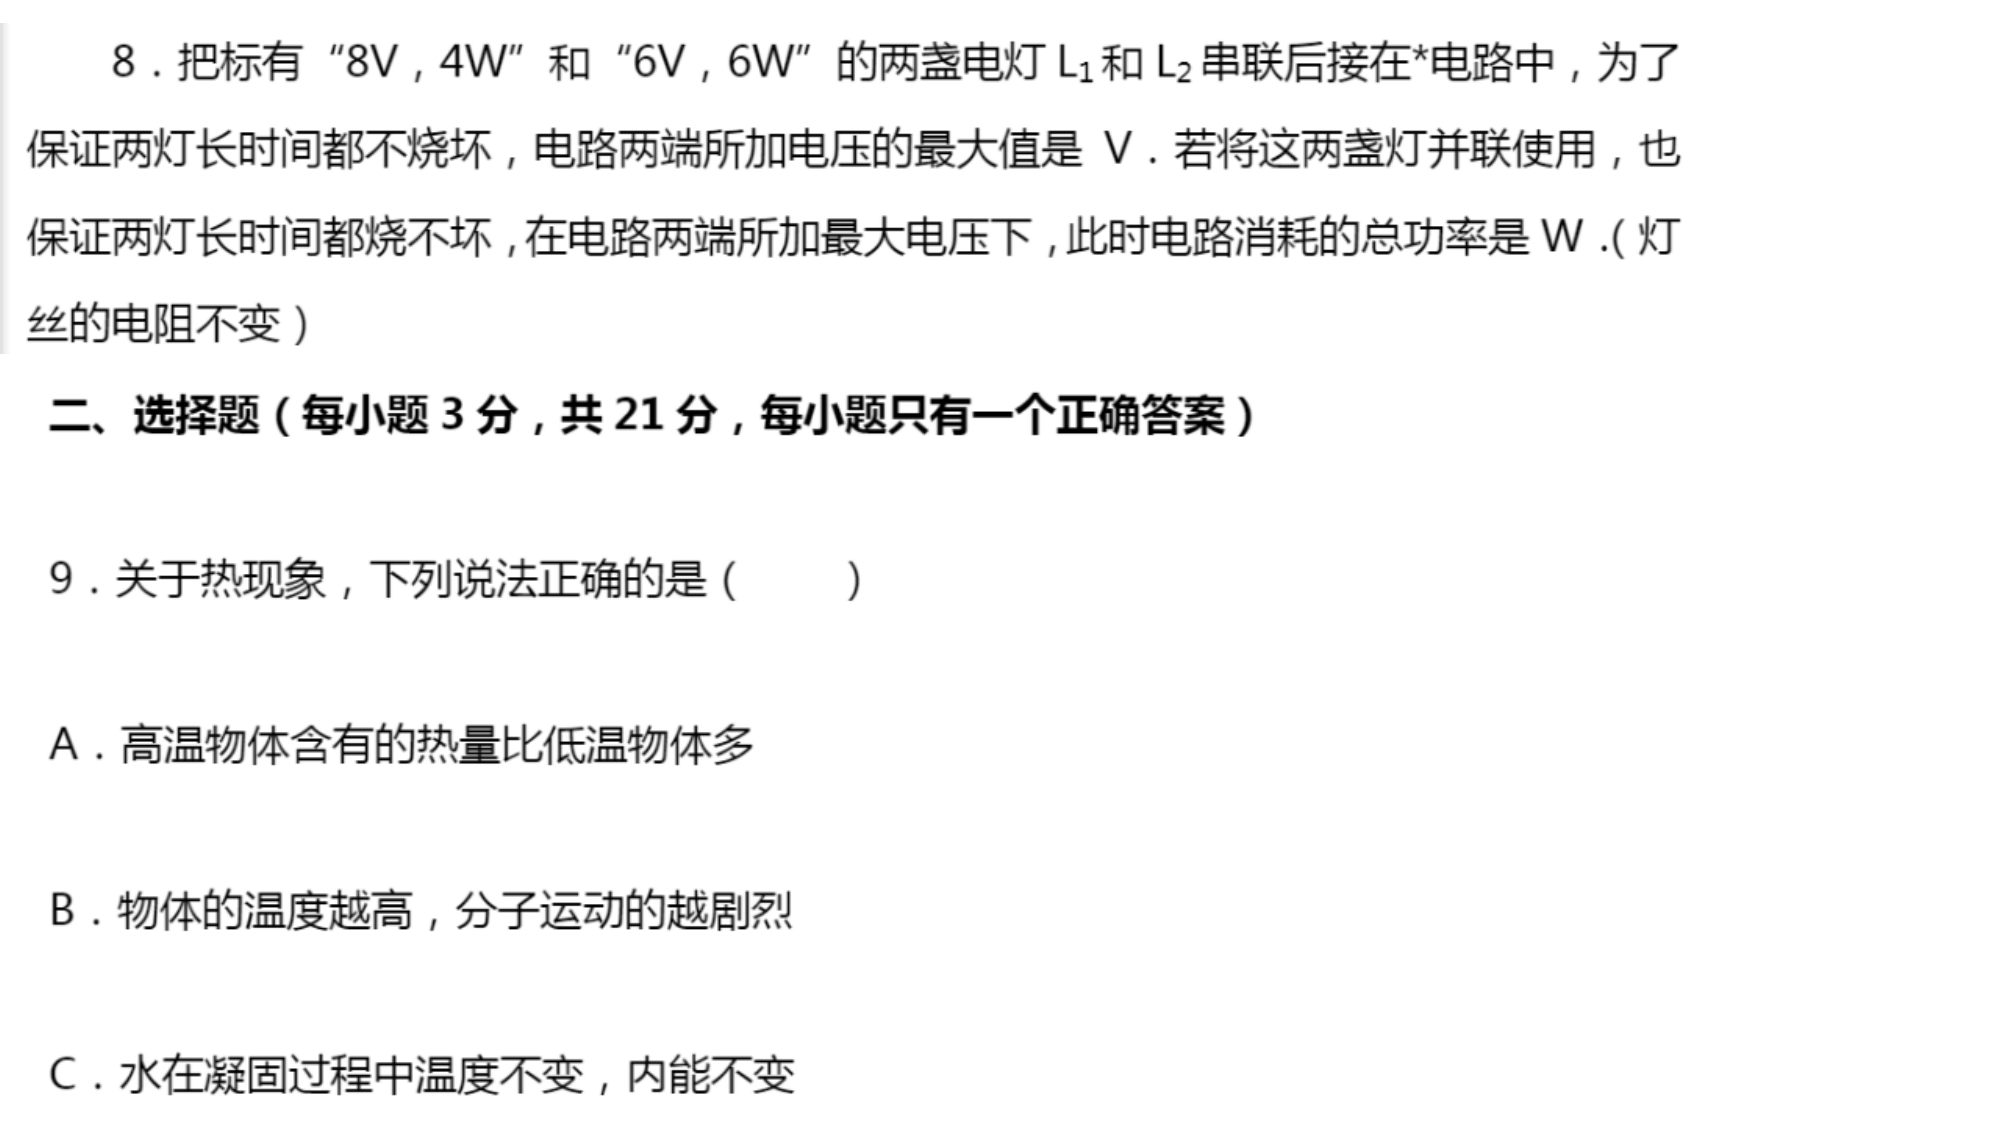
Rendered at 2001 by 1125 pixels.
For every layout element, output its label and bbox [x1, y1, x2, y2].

picture [0, 23, 1699, 1125]
